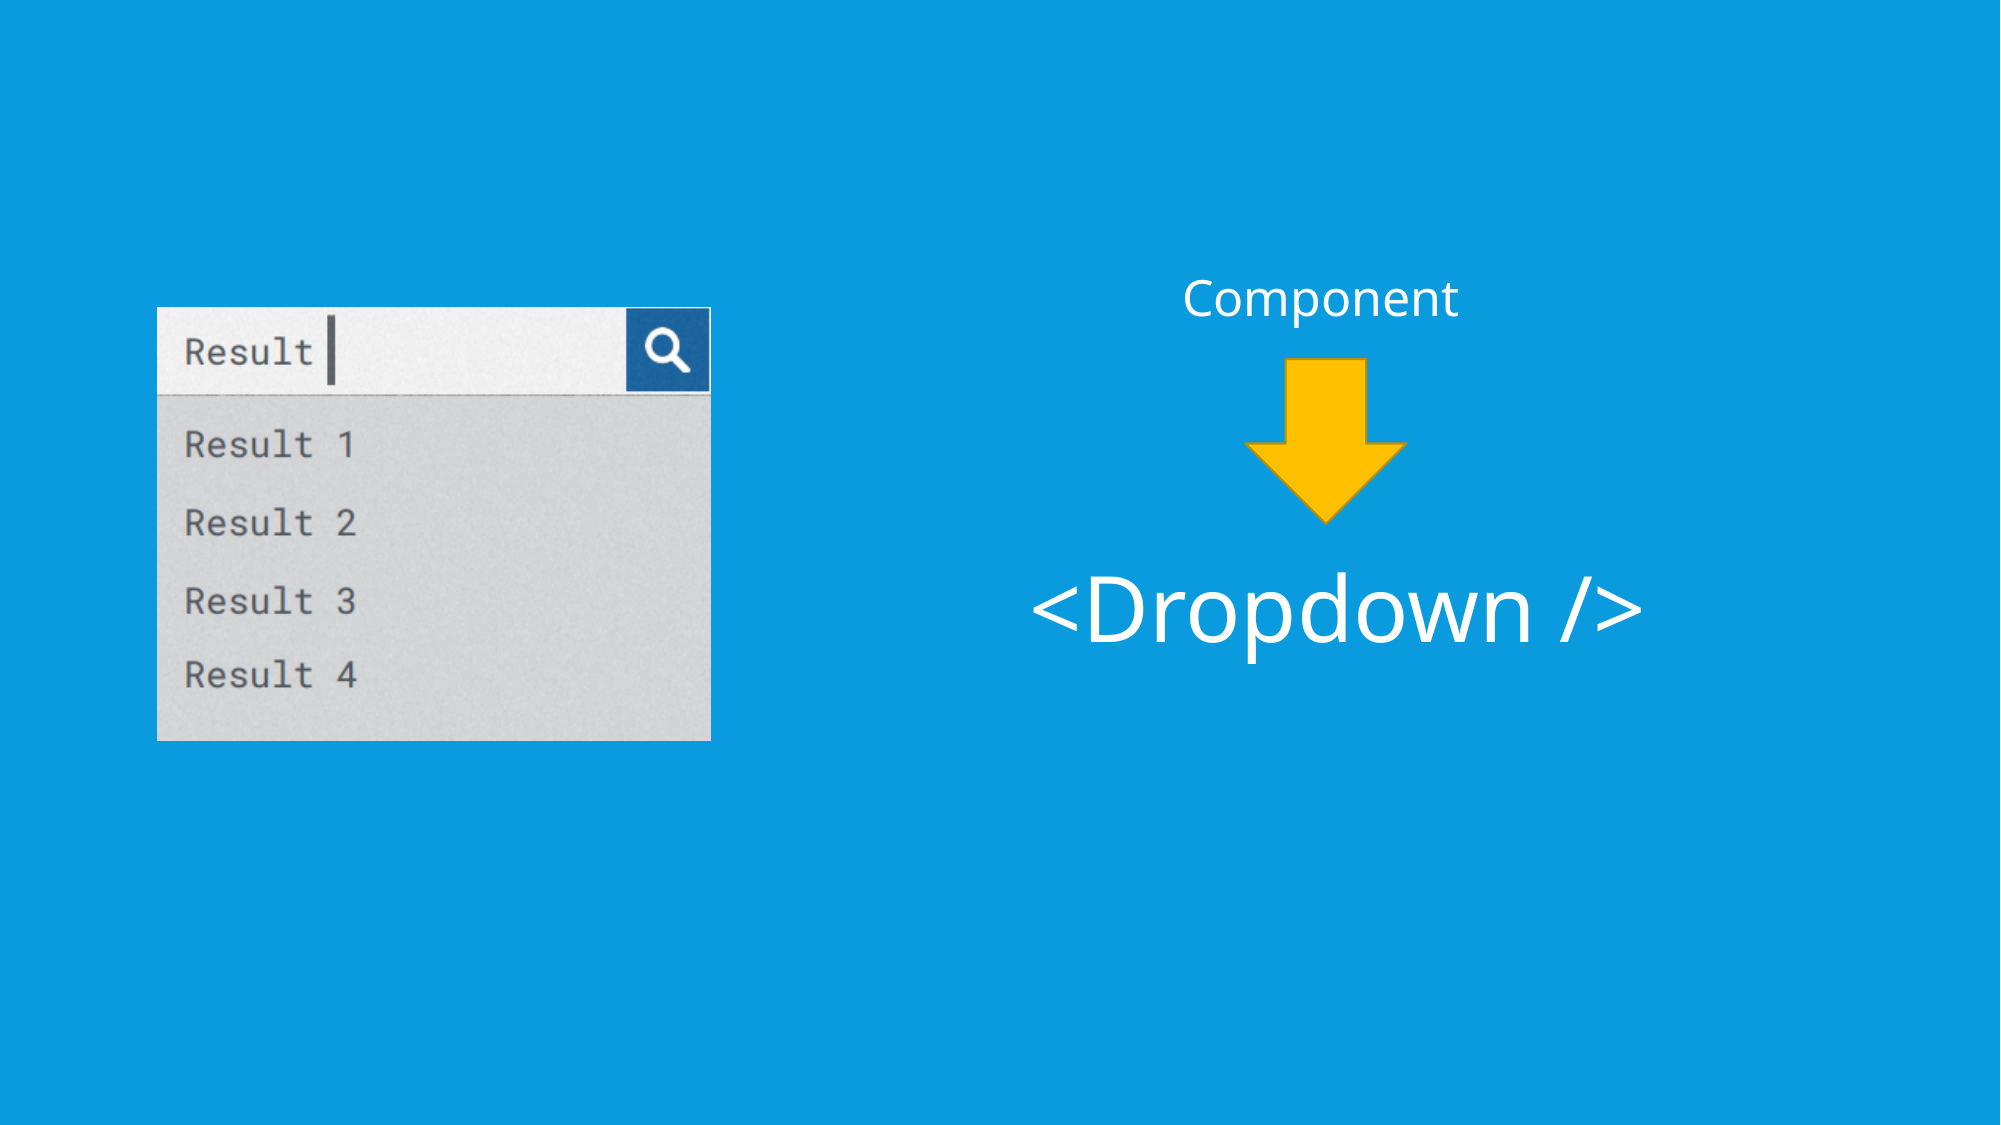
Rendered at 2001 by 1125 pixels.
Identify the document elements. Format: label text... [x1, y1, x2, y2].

text_box <Dropdown /> [1015, 543, 1662, 669]
text_box [1244, 358, 1408, 525]
picture [158, 308, 710, 740]
text_box Component [1167, 259, 1475, 335]
